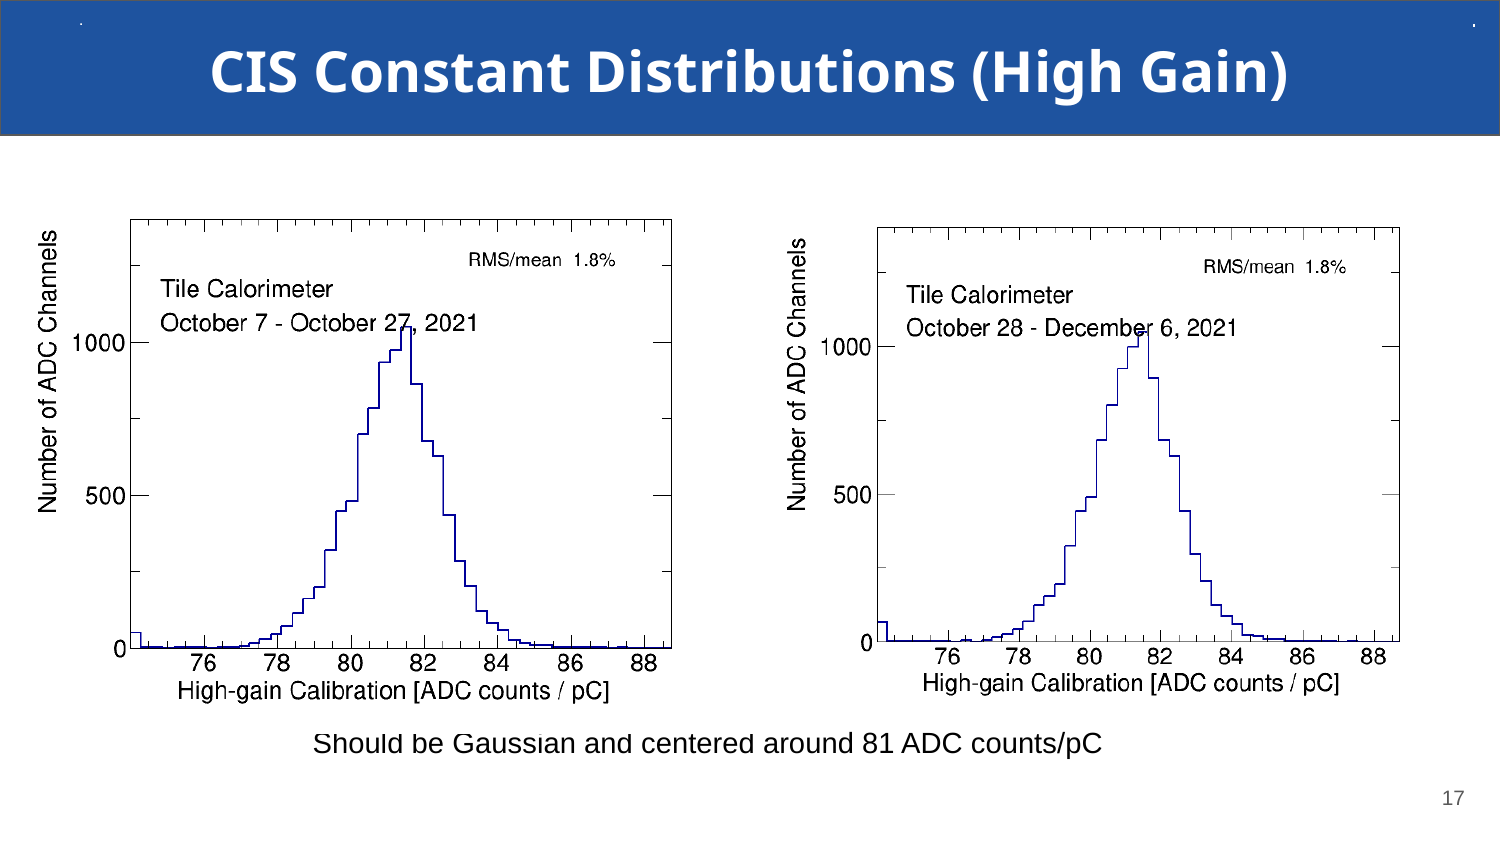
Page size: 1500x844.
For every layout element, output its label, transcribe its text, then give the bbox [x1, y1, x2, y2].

title CIS Constant Distributions (High Gain) [74, 20, 1425, 115]
slide_number ‹#› [1389, 764, 1480, 830]
text_box Should be Gaussian and centered around 81 ADC counts/pC [37, 733, 1380, 775]
text_box [0, 0, 1500, 135]
picture [25, 192, 1500, 734]
